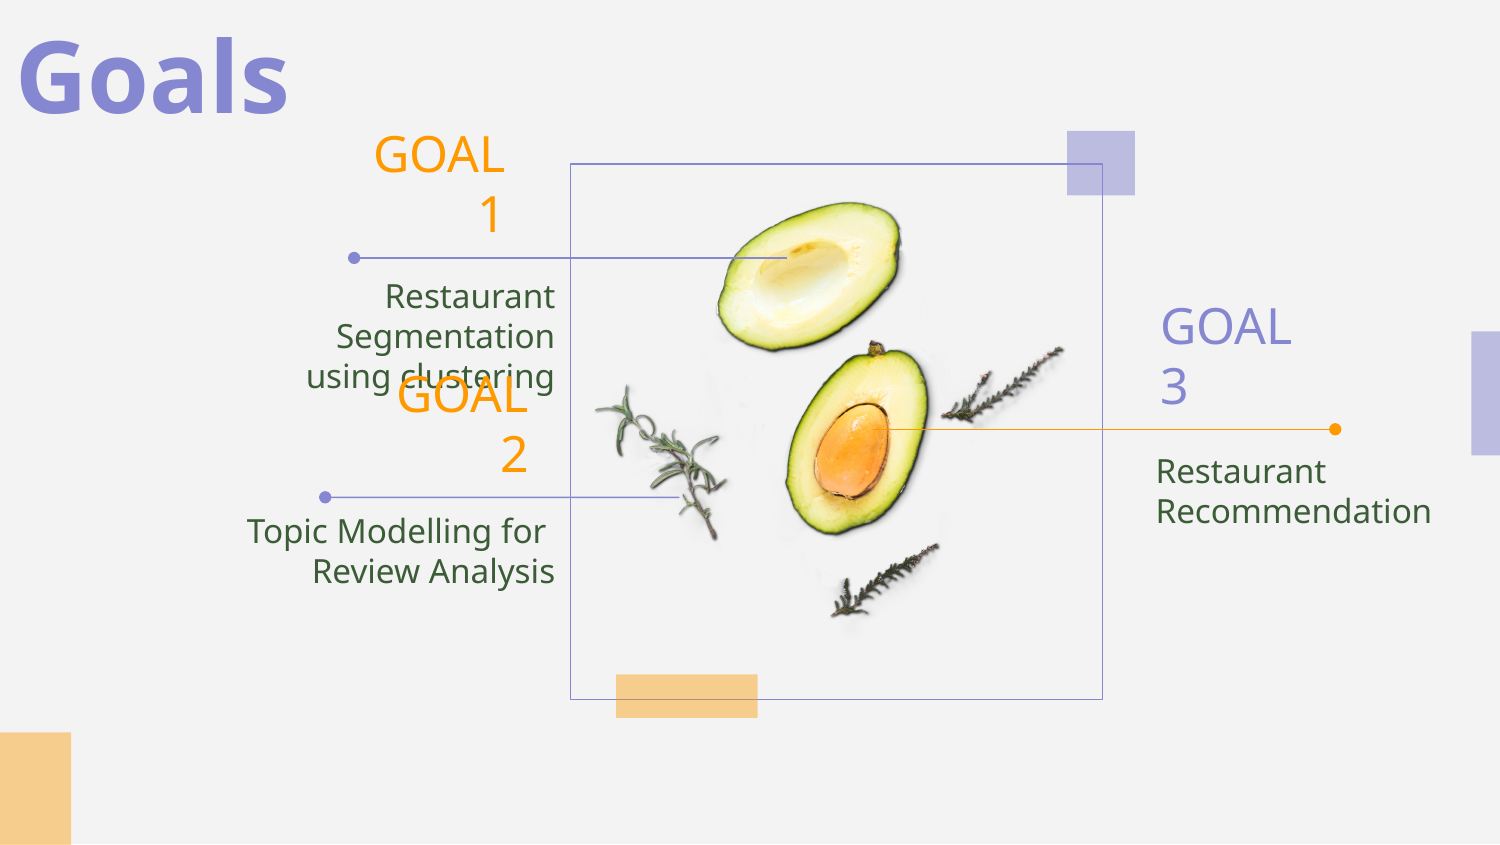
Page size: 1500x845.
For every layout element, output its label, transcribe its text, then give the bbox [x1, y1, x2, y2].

text_box [1067, 148, 1135, 159]
title GOAL 2 [377, 412, 544, 495]
text_box [616, 676, 758, 718]
subtitle Topic Modelling for Review Analysis [190, 495, 550, 620]
subtitle Restaurant Recommendation [1140, 435, 1464, 560]
title GOAL 1 [354, 173, 521, 257]
picture [555, 157, 1133, 667]
text_box [570, 676, 616, 700]
title GOAL 3 [1144, 344, 1312, 428]
subtitle Restaurant Segmentation using clustering [190, 260, 550, 385]
text_box [0, 732, 72, 845]
text_box [758, 676, 1103, 700]
title Goals [0, 0, 1500, 148]
text_box [1471, 331, 1500, 456]
